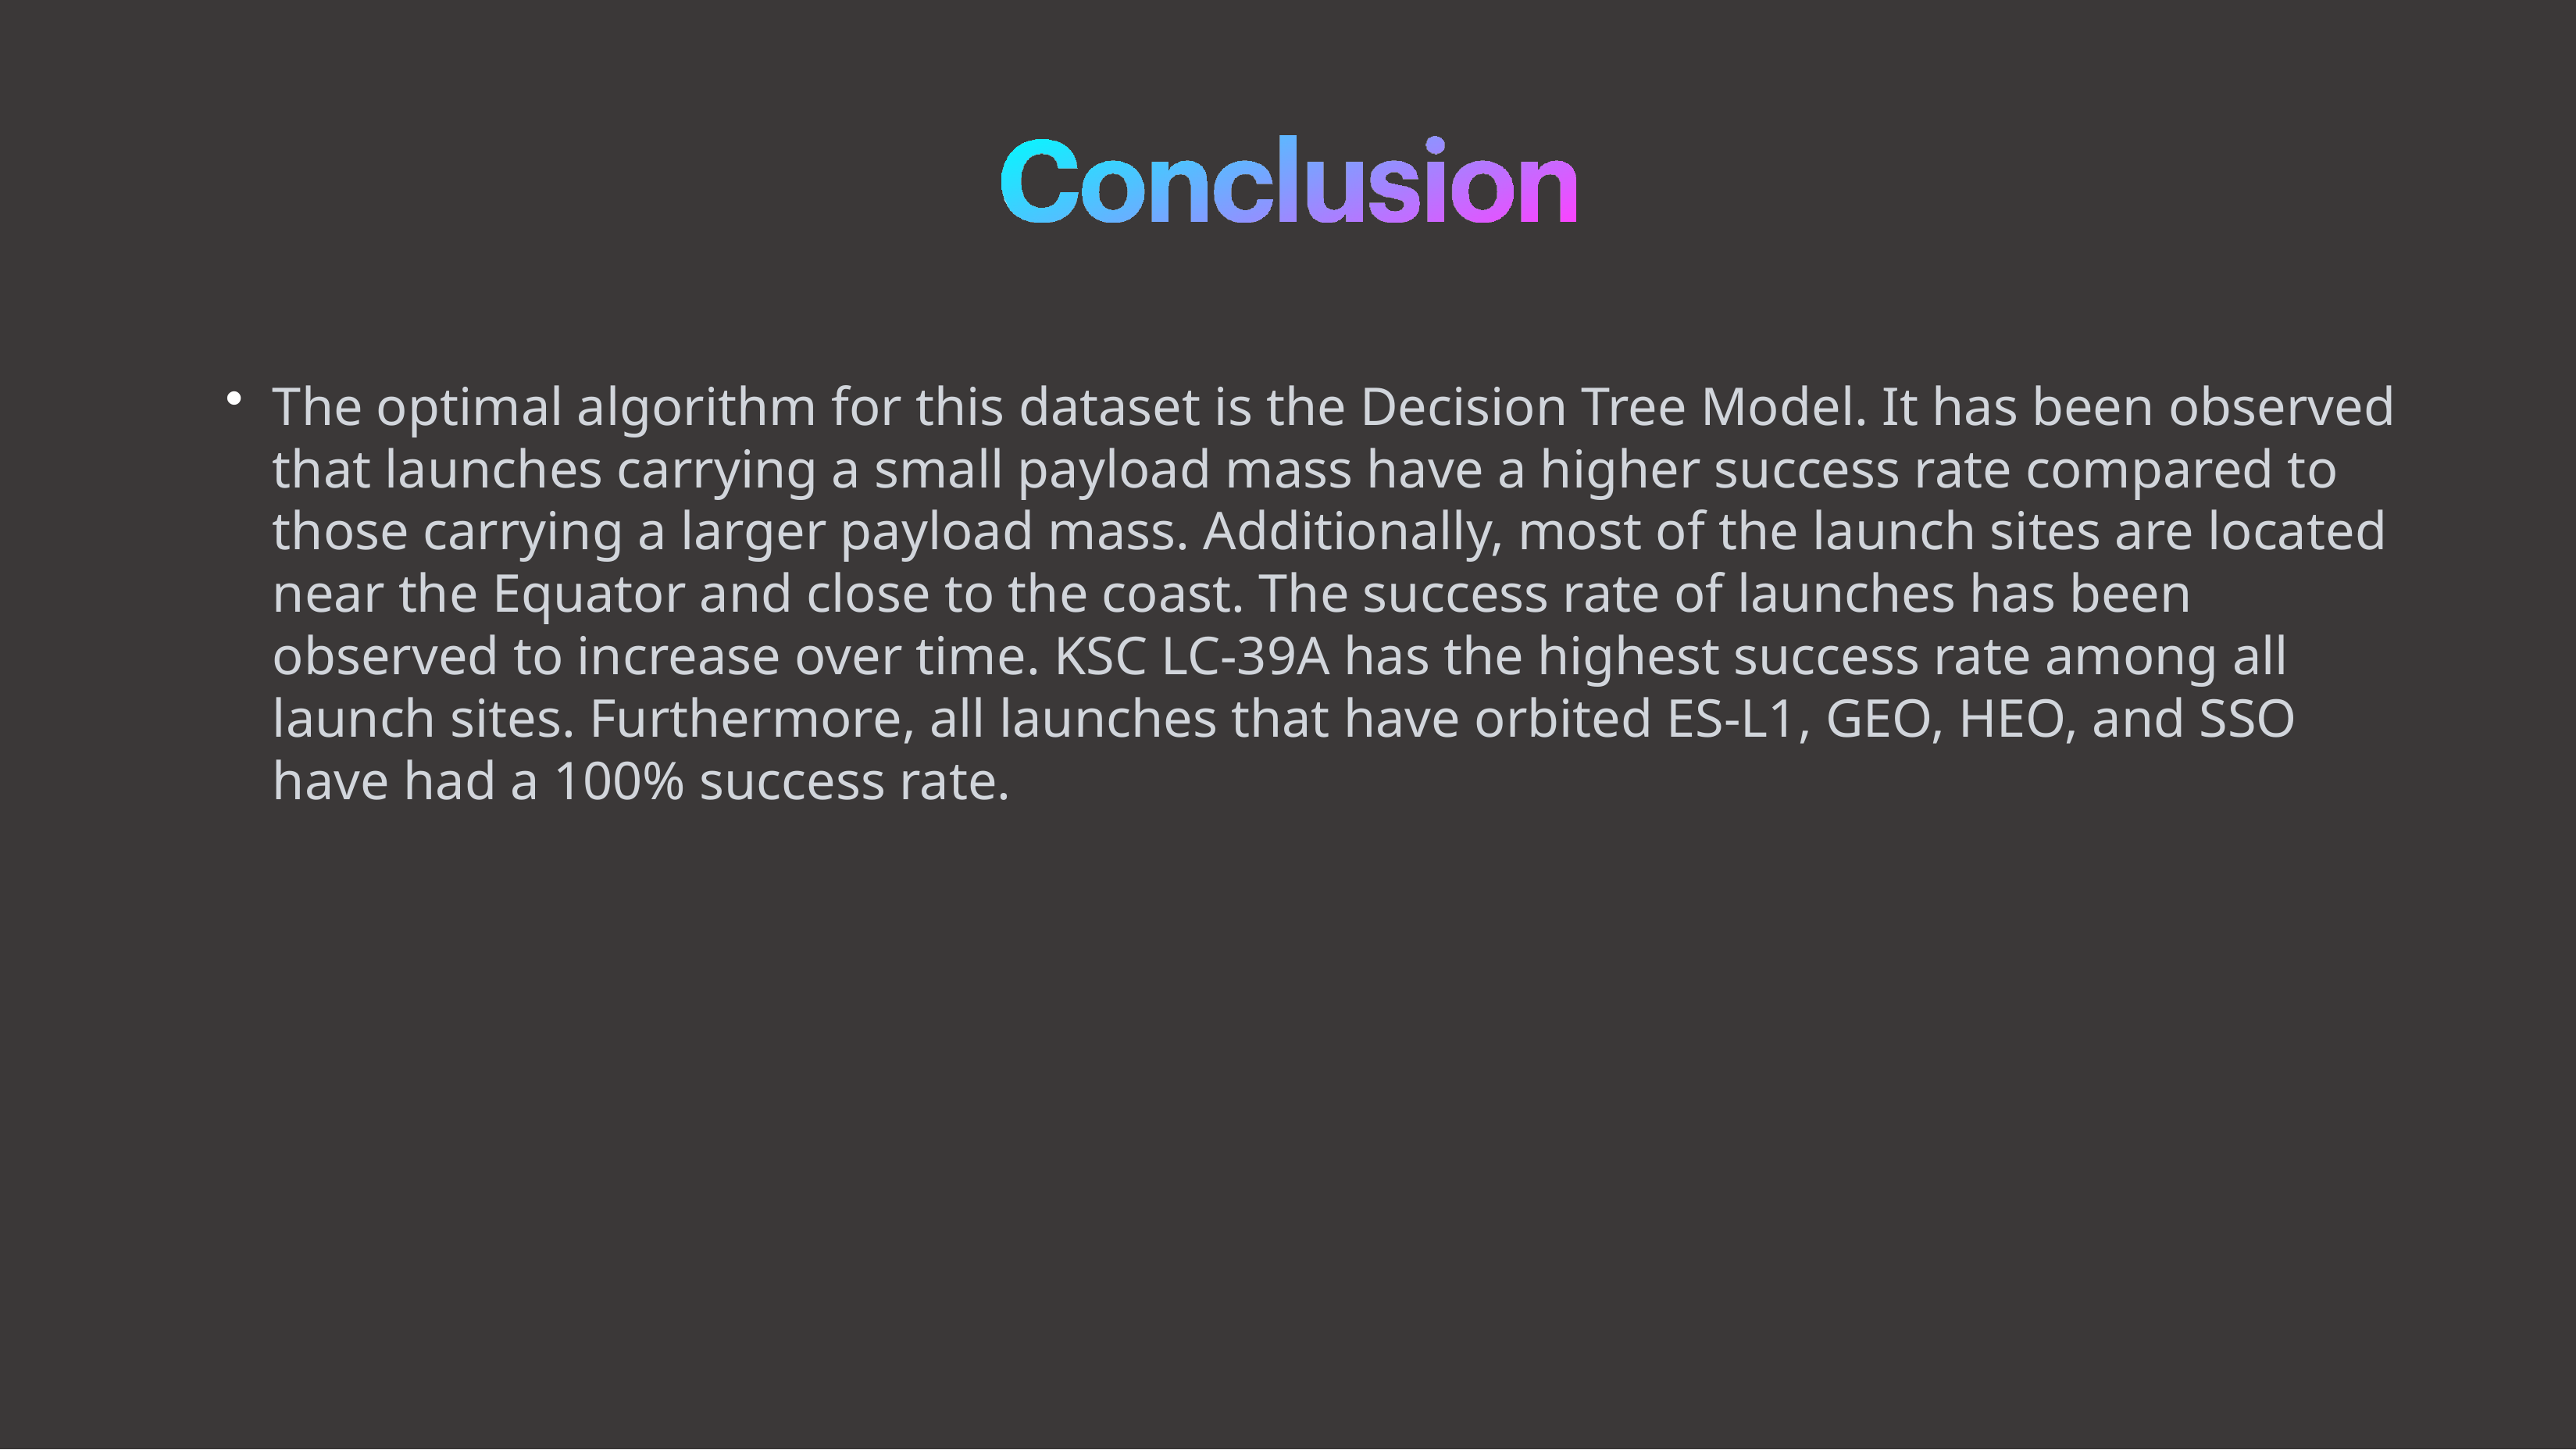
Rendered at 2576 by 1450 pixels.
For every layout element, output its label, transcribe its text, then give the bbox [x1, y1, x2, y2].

text_box The optimal algorithm for this dataset is the Decision Tree Model. It has been observed that launches carrying a small payload mass have a higher success rate compared to those carrying a larger payload mass. Additionally, most of the launch sites are located near the Equator and close to the coast. The success rate of launches has been observed to increase over time. KSC LC-39A has the highest success rate among all launch sites. Furthermore, all launches that have orbited ES-L1, GEO, HEO, and SSO have had a 100% success rate. [223, 371, 2426, 811]
picture [1001, 135, 1576, 223]
